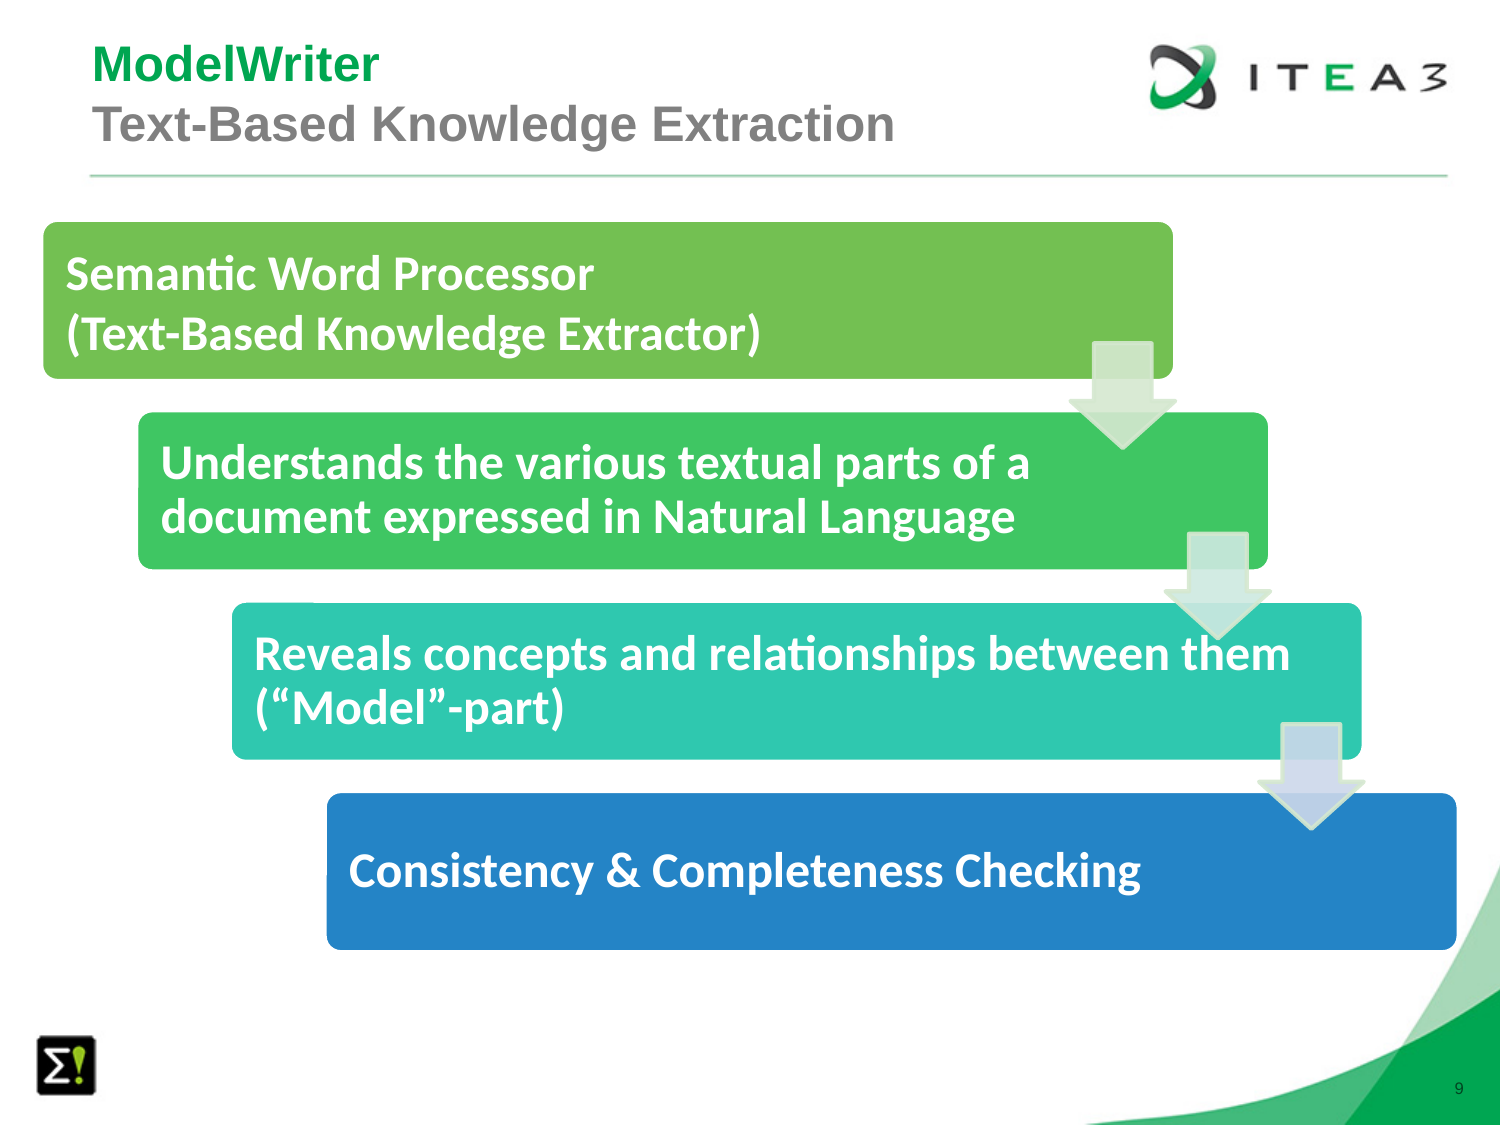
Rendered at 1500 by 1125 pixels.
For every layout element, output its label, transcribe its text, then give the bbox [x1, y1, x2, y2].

title ModelWriter Text-Based Knowledge Extraction [76, 23, 1099, 160]
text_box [41, 219, 1459, 953]
picture [0, 0, 1500, 1125]
